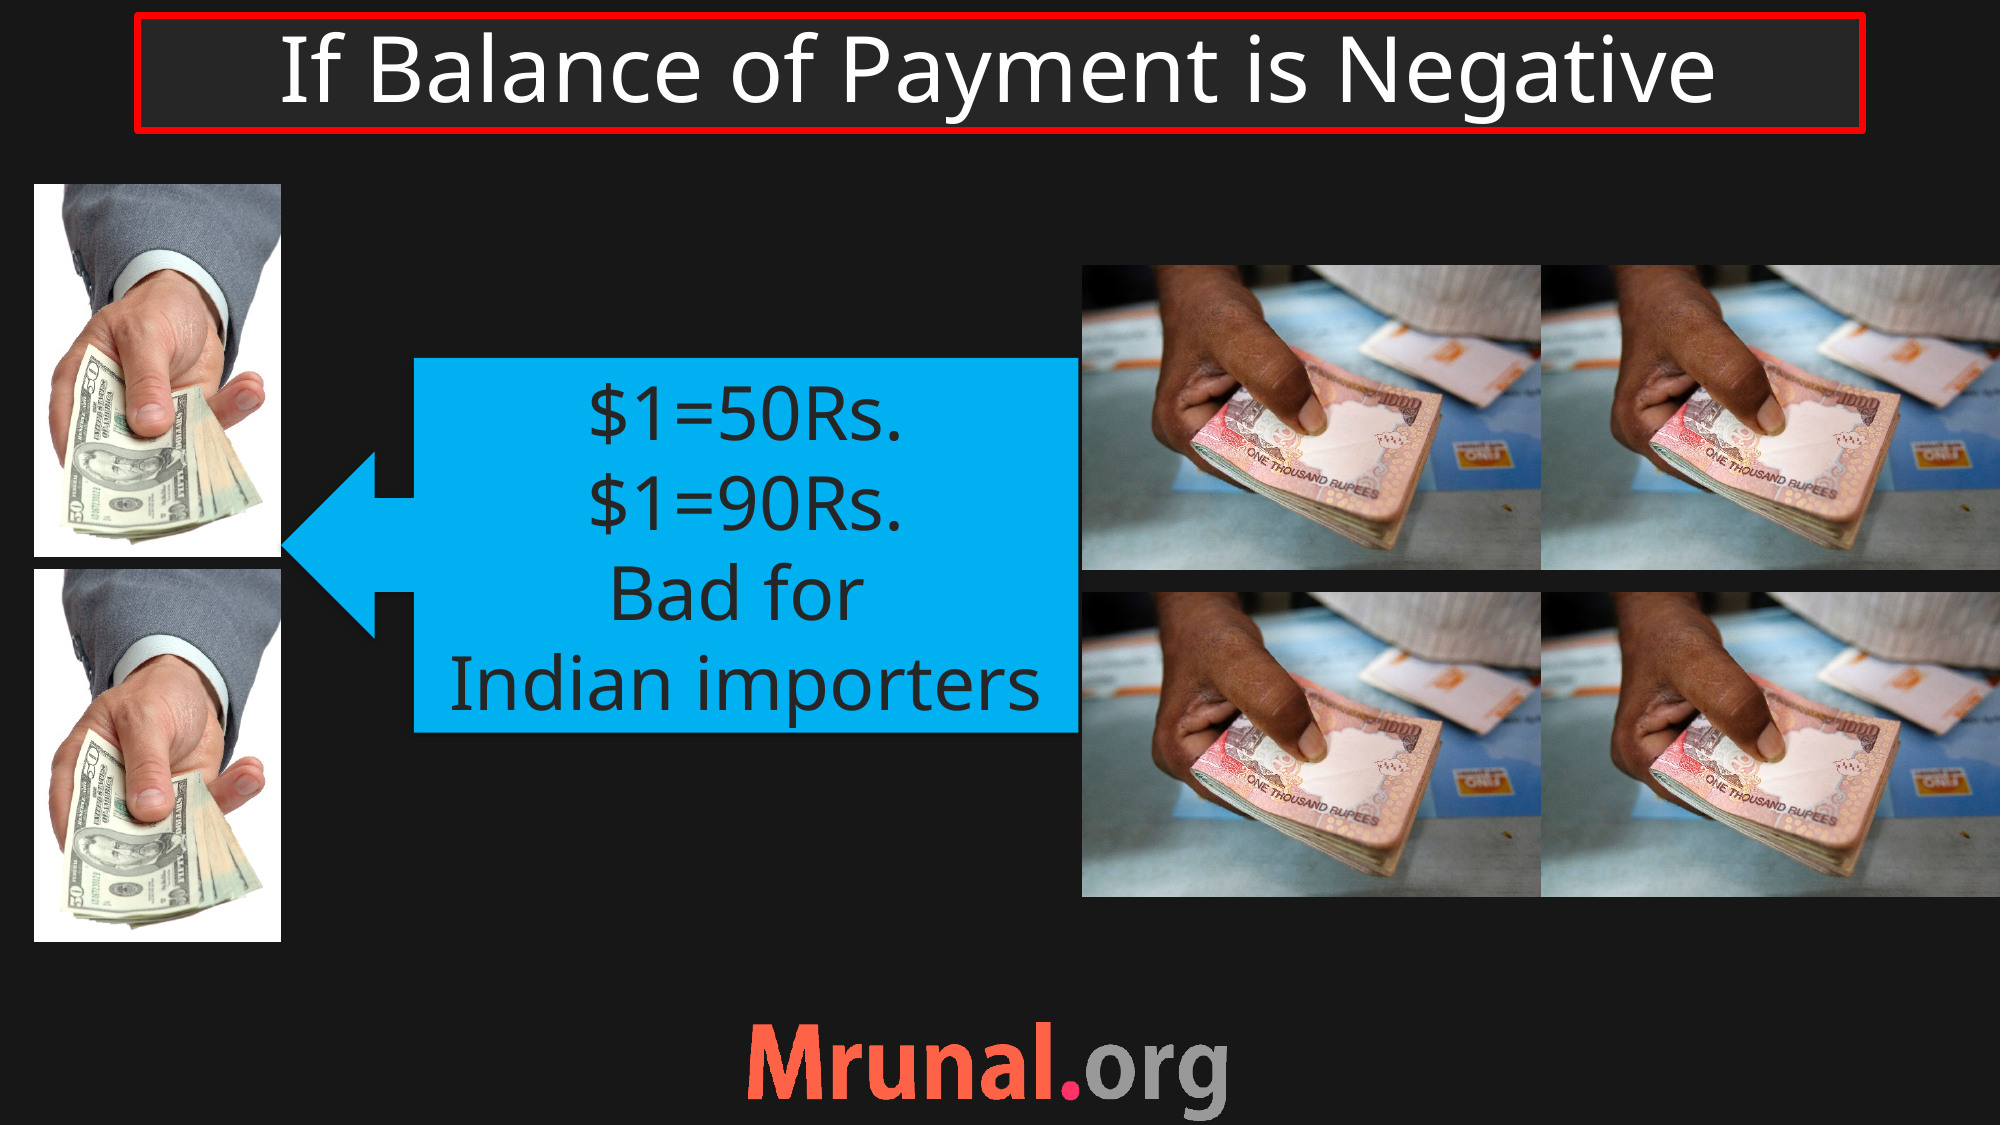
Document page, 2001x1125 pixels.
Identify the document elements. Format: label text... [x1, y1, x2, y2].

picture [1082, 265, 2000, 571]
picture [741, 1005, 1230, 1125]
picture [33, 569, 282, 942]
text_box $1=50Rs. $1=90Rs. Bad for Indian importers [287, 357, 1079, 733]
picture [1082, 592, 2000, 897]
title If Balance of Payment is Negative [134, 12, 1866, 134]
picture [33, 184, 282, 557]
